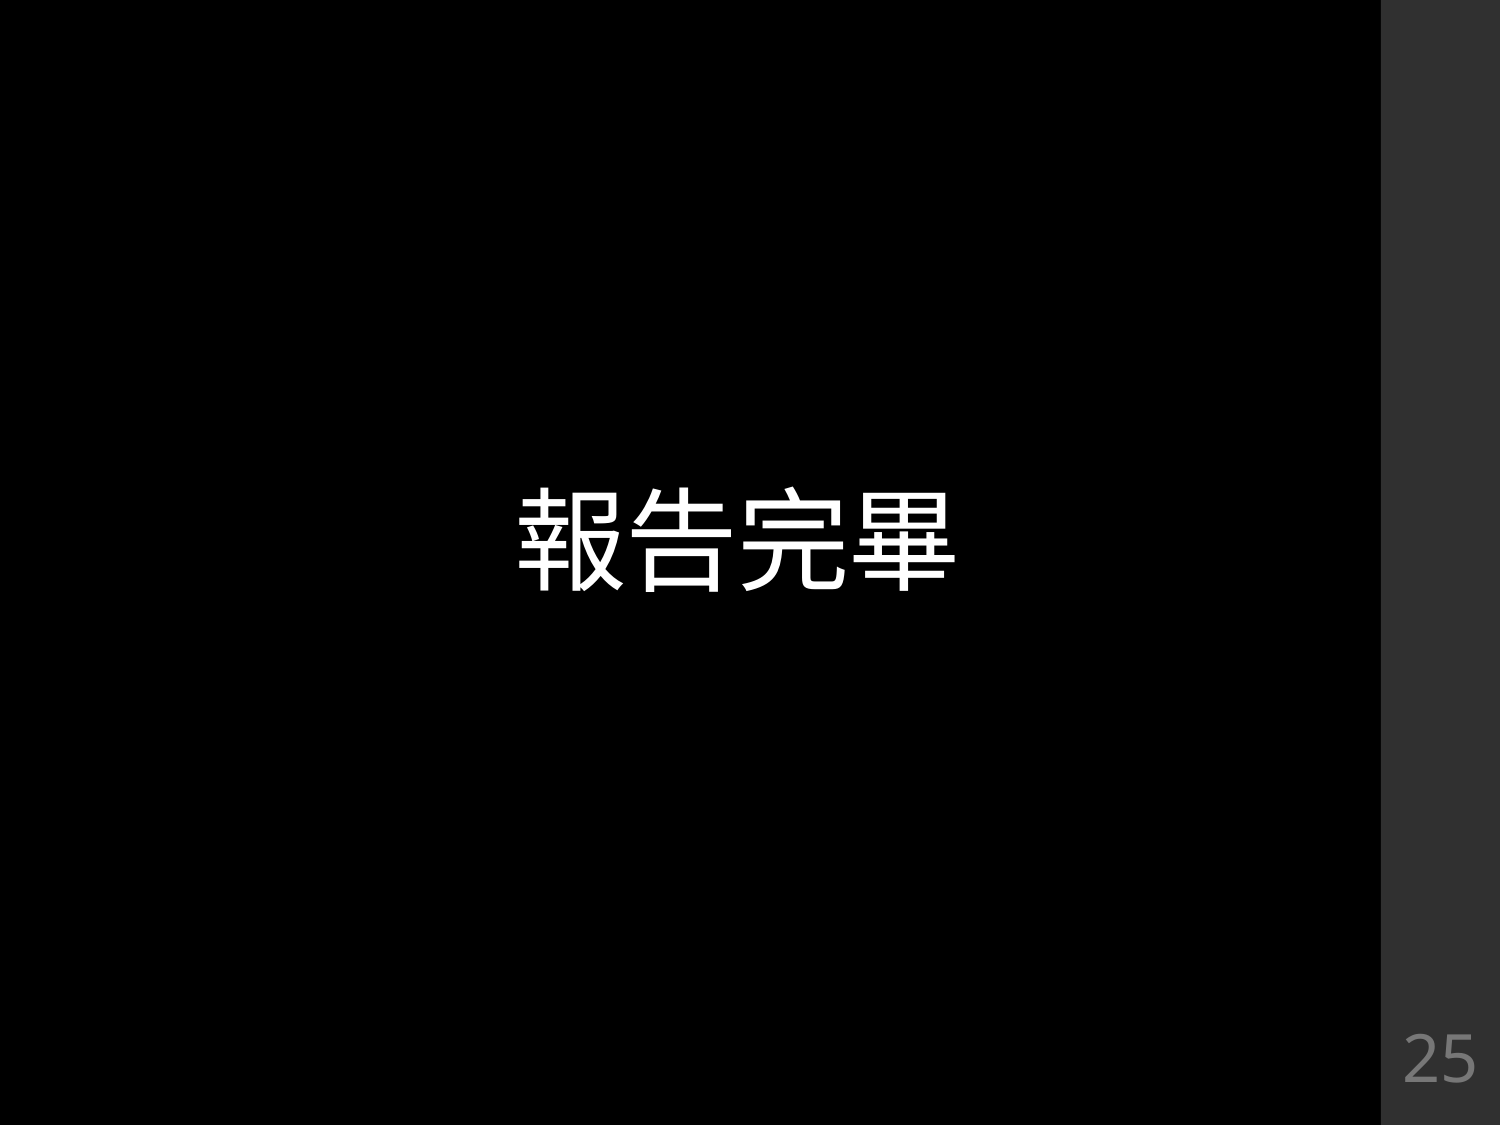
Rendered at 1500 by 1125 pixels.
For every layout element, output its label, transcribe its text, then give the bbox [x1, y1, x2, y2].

slide_number 24 [1384, 1012, 1498, 1110]
title 報告完畢 [99, 490, 1375, 615]
